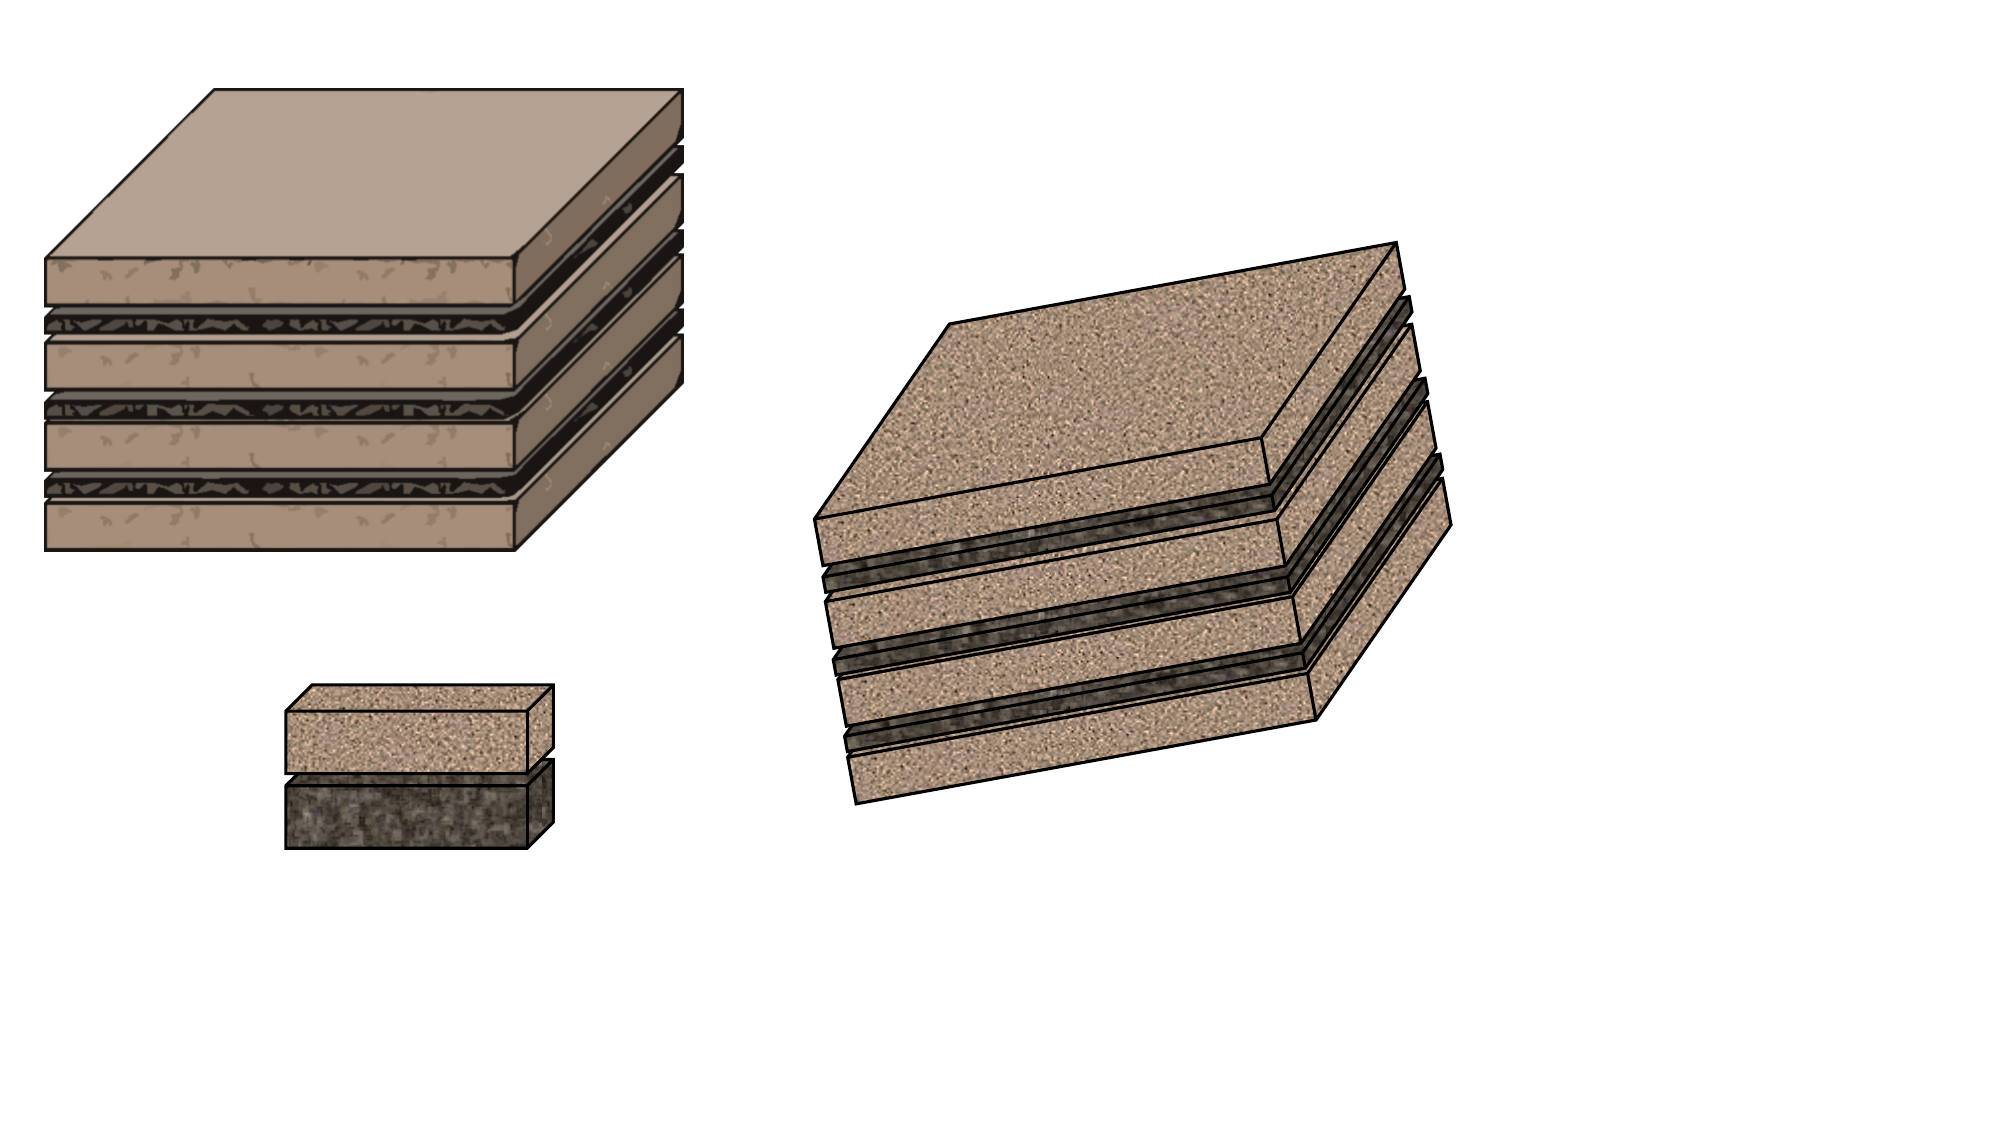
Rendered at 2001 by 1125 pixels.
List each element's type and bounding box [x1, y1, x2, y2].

text_box [821, 294, 1414, 595]
text_box [842, 452, 1445, 754]
text_box [823, 322, 1422, 651]
text_box [284, 757, 555, 850]
text_box [812, 240, 1407, 568]
text_box [846, 476, 1453, 806]
text_box [284, 683, 555, 776]
text_box [831, 376, 1430, 677]
text_box [836, 399, 1438, 729]
picture [43, 87, 685, 552]
